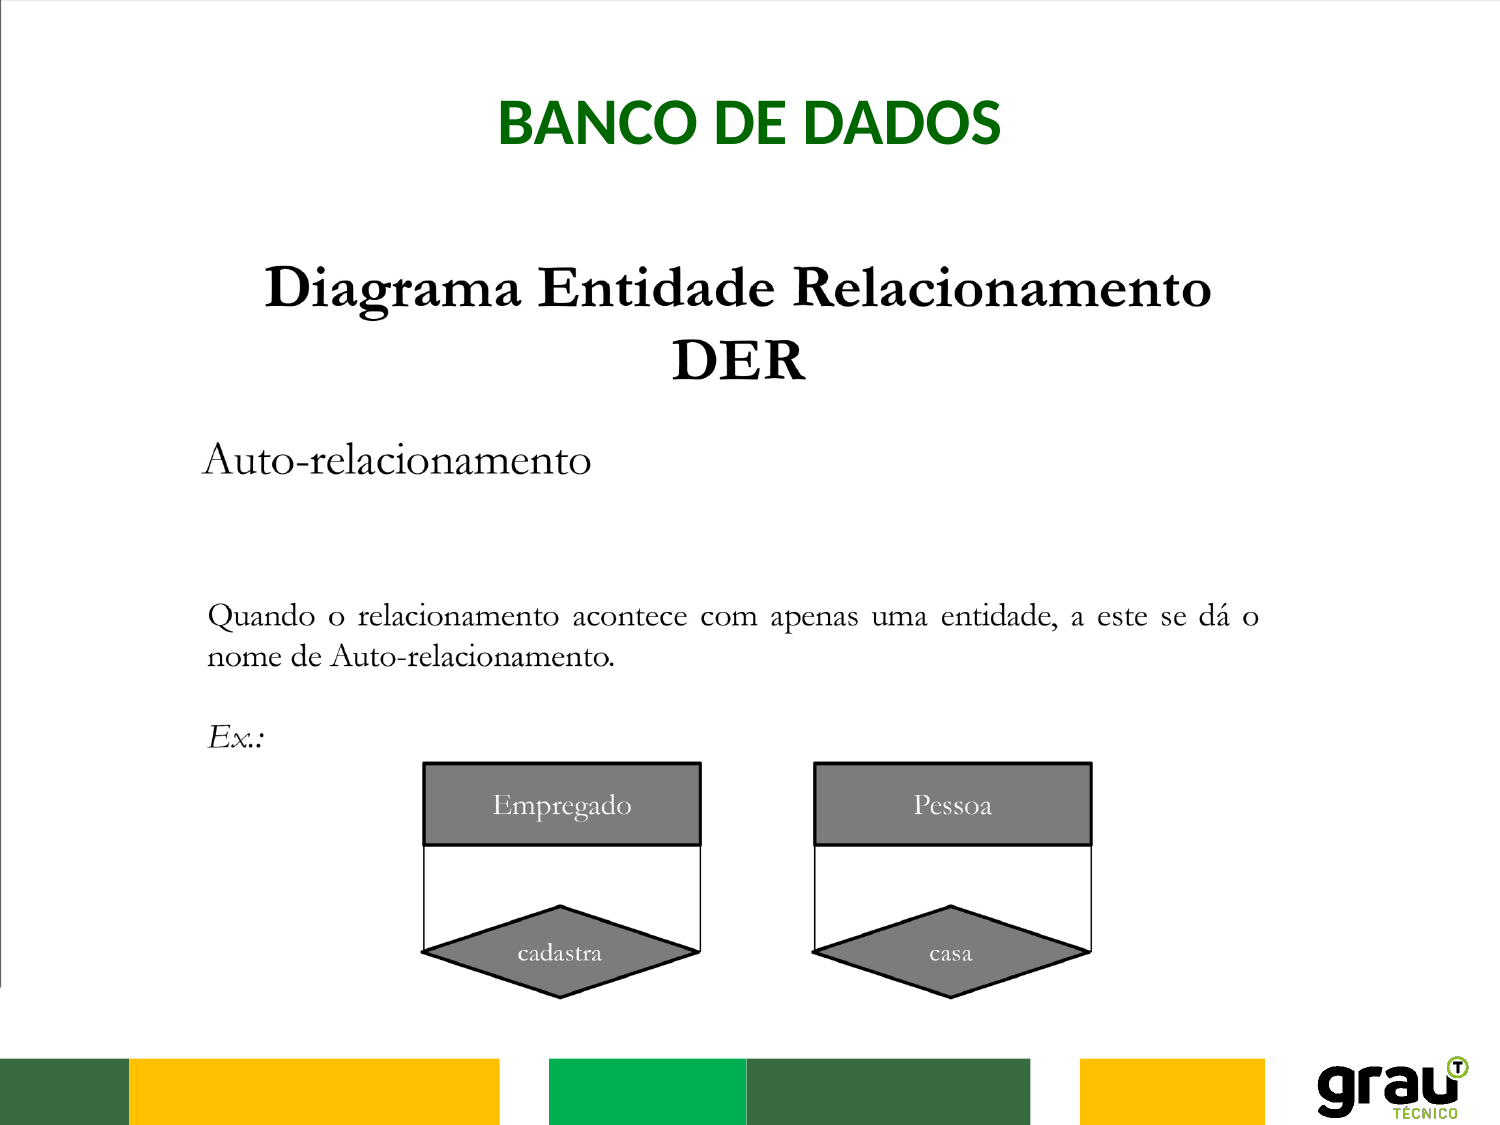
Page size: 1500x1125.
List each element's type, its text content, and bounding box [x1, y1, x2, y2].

picture [0, 0, 1500, 1034]
picture [1316, 1055, 1470, 1121]
text_box BANCO DE DADOS [112, 7, 1388, 249]
